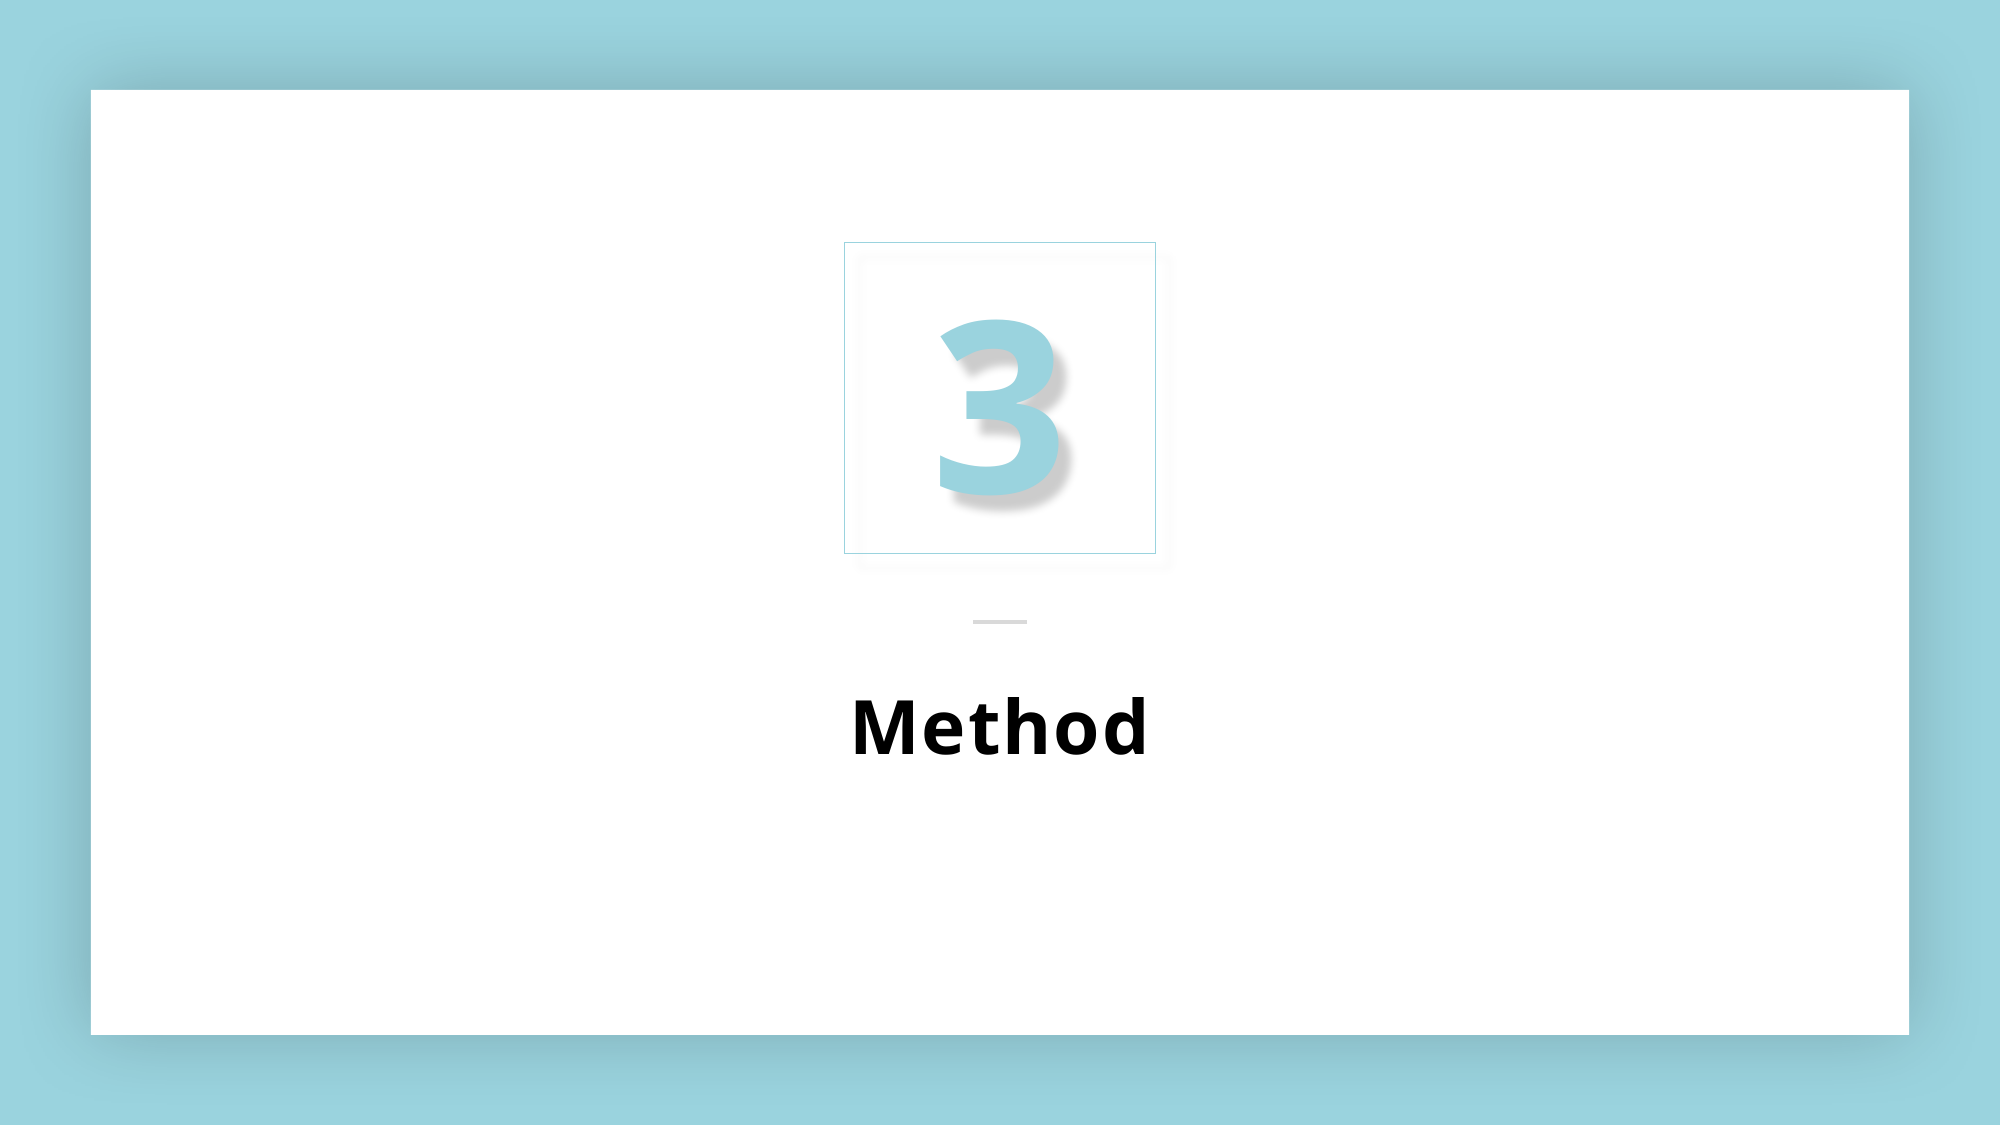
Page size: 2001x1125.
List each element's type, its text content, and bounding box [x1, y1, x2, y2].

text_box Method [834, 663, 1166, 777]
text_box 3 [843, 241, 1157, 555]
